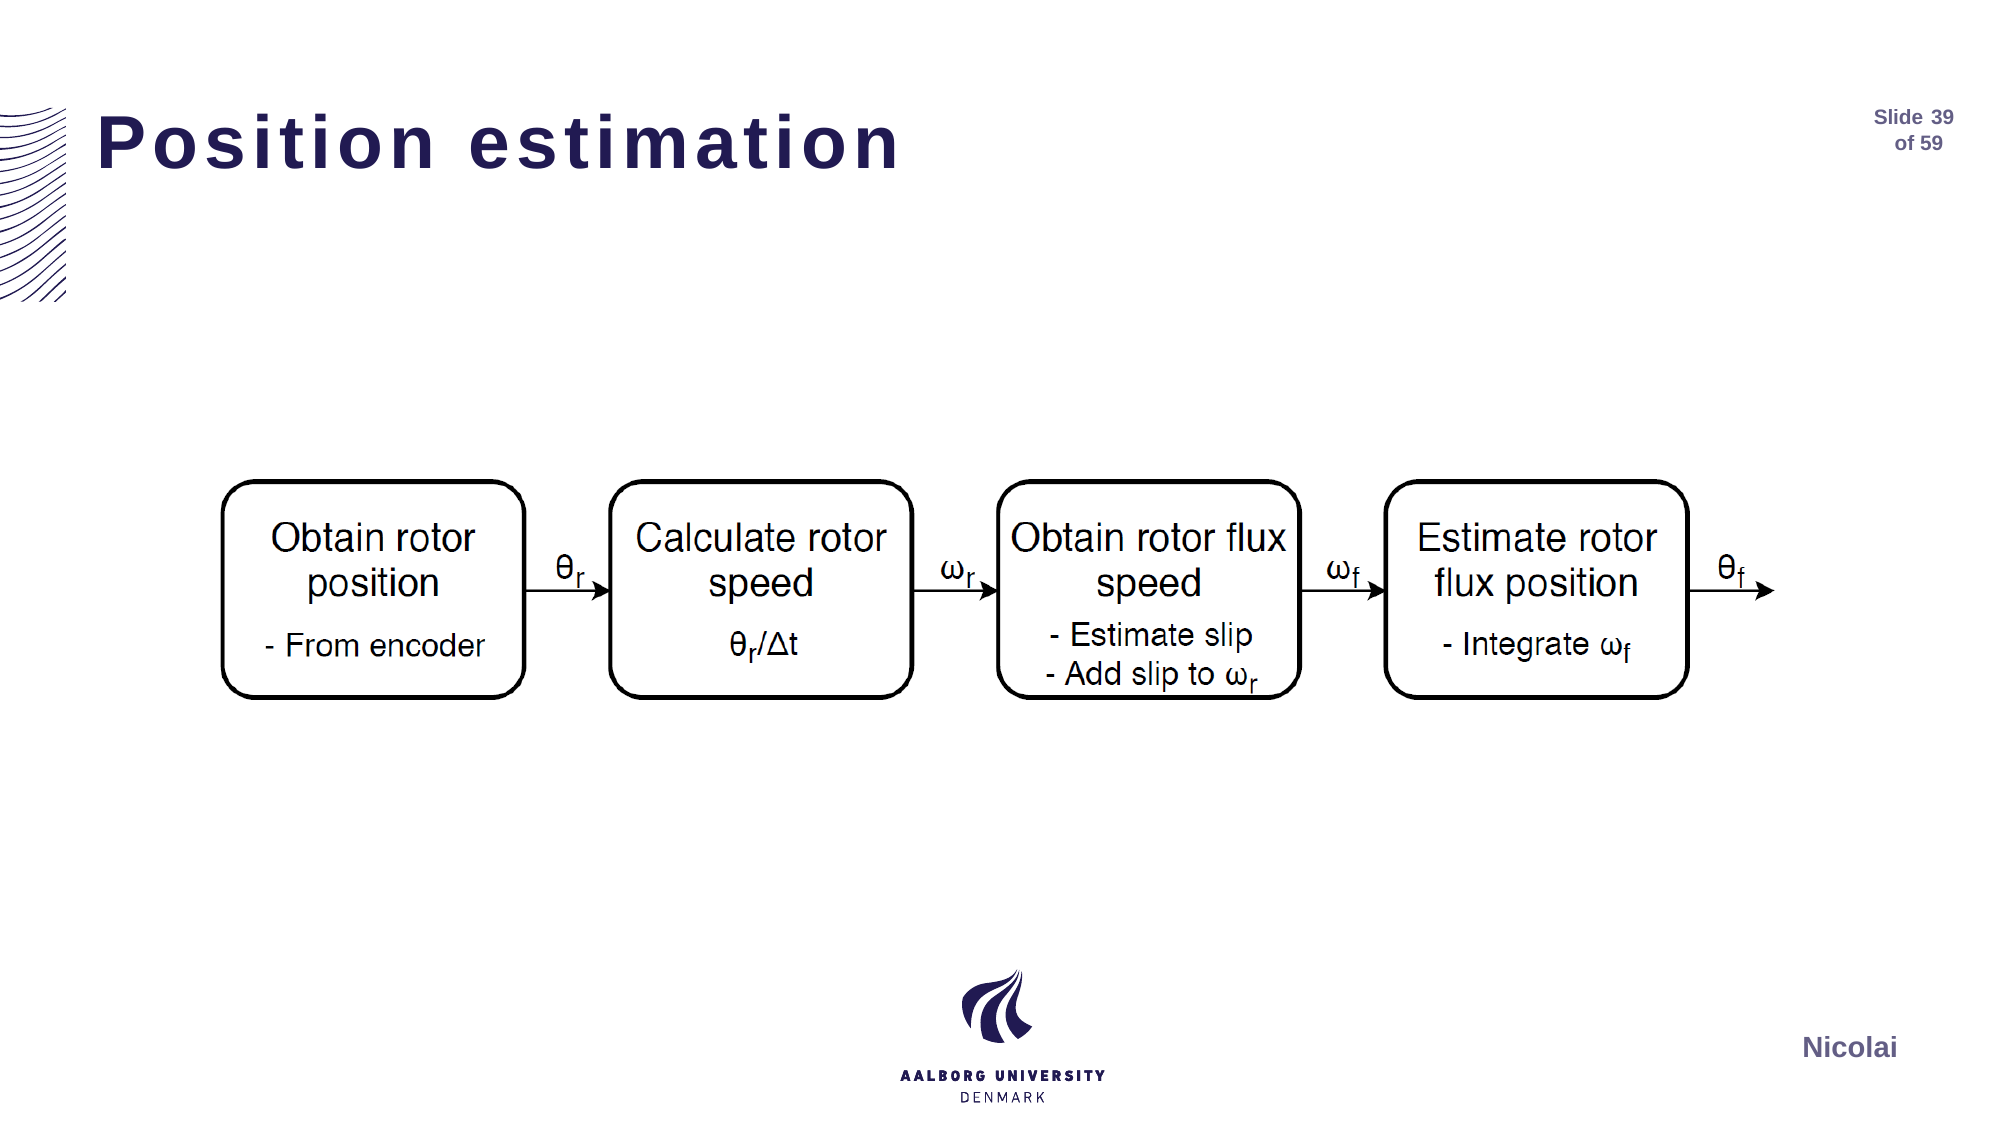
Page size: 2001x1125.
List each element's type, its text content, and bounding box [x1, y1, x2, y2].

title Position estimation [96, 62, 1105, 329]
text_box of 59 [1864, 123, 1944, 162]
text_box Nicolai [1765, 1027, 1899, 1065]
slide_number 39 [1924, 97, 1954, 135]
picture [207, 448, 1793, 716]
text_box Slide [1859, 97, 1924, 135]
